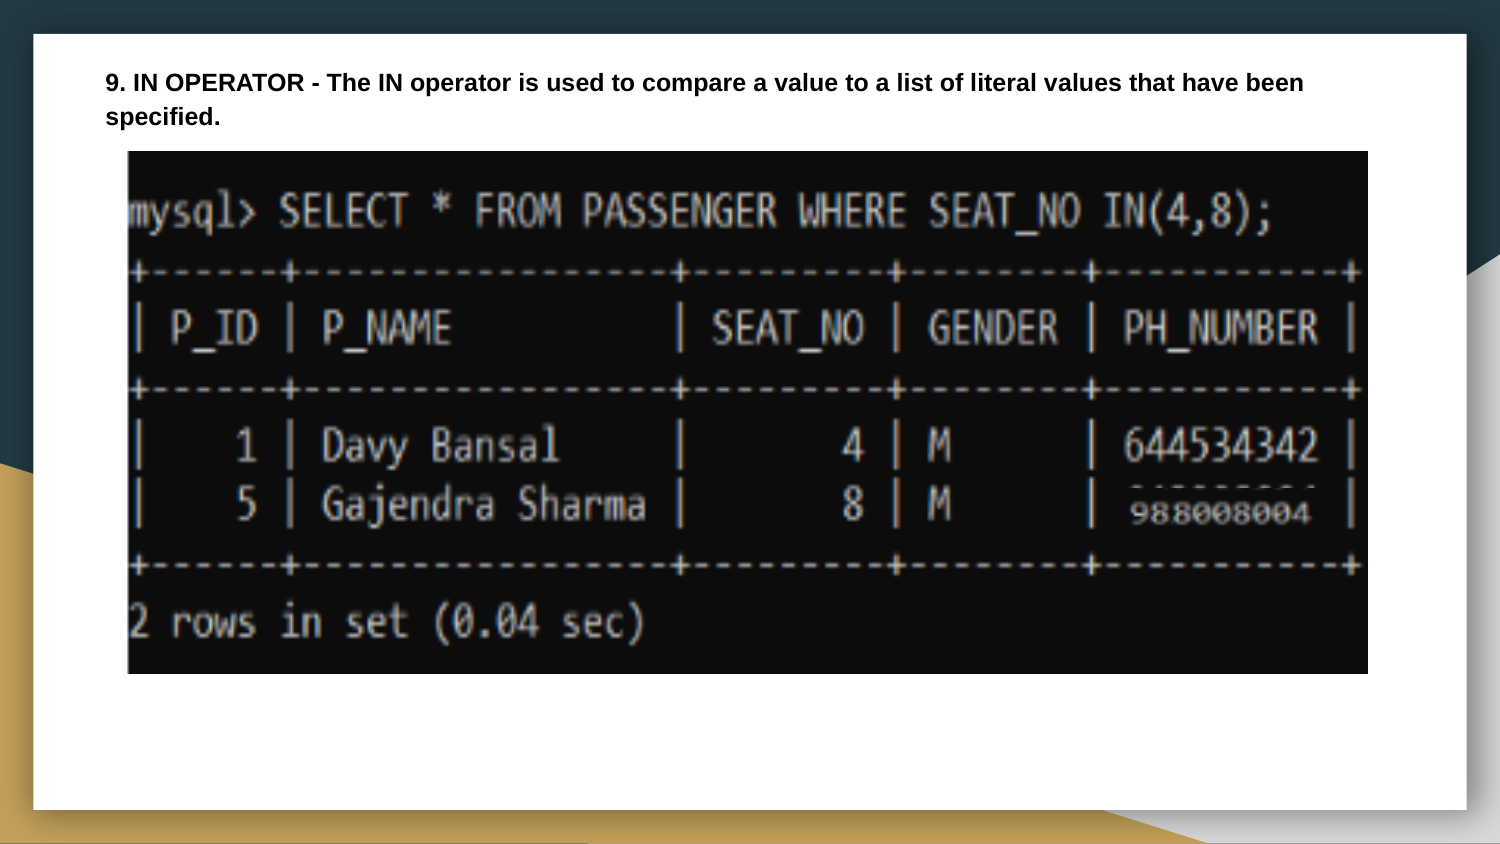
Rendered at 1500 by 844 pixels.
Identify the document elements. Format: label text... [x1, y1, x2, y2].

picture [126, 150, 1369, 674]
list 9. IN OPERATOR - The IN operator is used to compare a value to a list of literal values that have been specified. [90, 46, 1403, 780]
